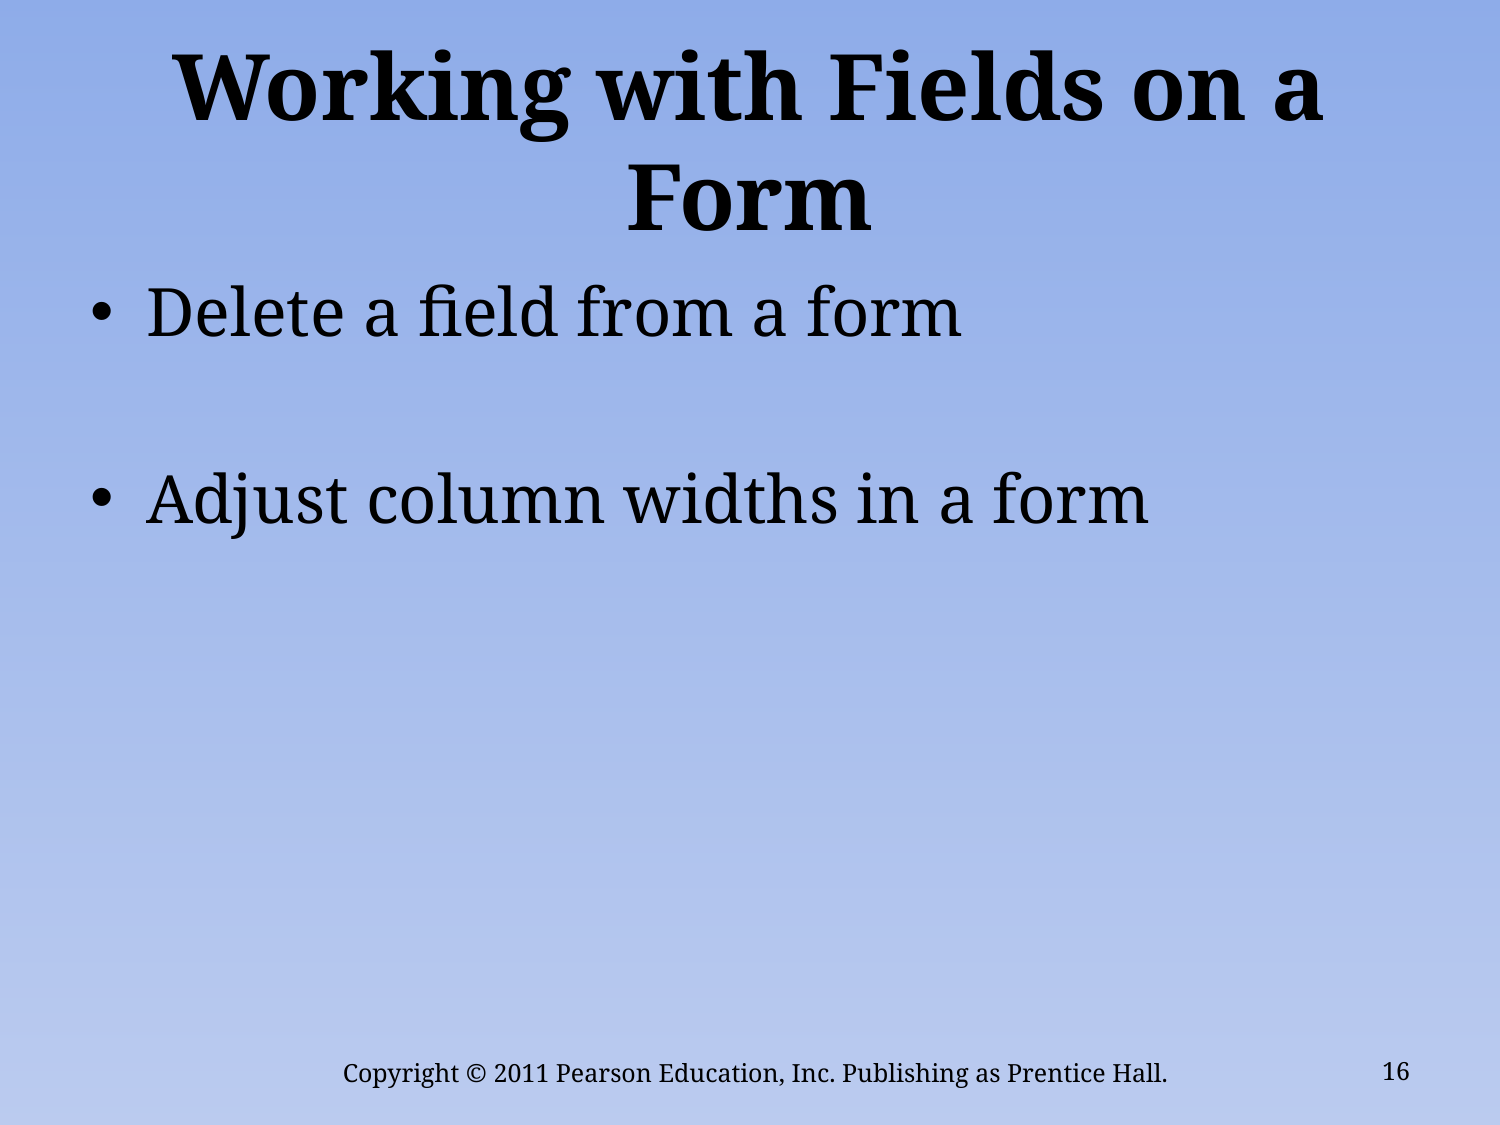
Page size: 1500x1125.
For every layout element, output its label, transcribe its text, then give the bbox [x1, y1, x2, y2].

title Working with Fields on a Form [74, 44, 1426, 233]
list Delete a field from a form Adjust column widths in a form [74, 262, 1426, 1006]
slide_number 16 [1312, 1042, 1425, 1103]
footer Copyright © 2011 Pearson Education, Inc. Publishing as Prentice Hall. [312, 1042, 1213, 1103]
